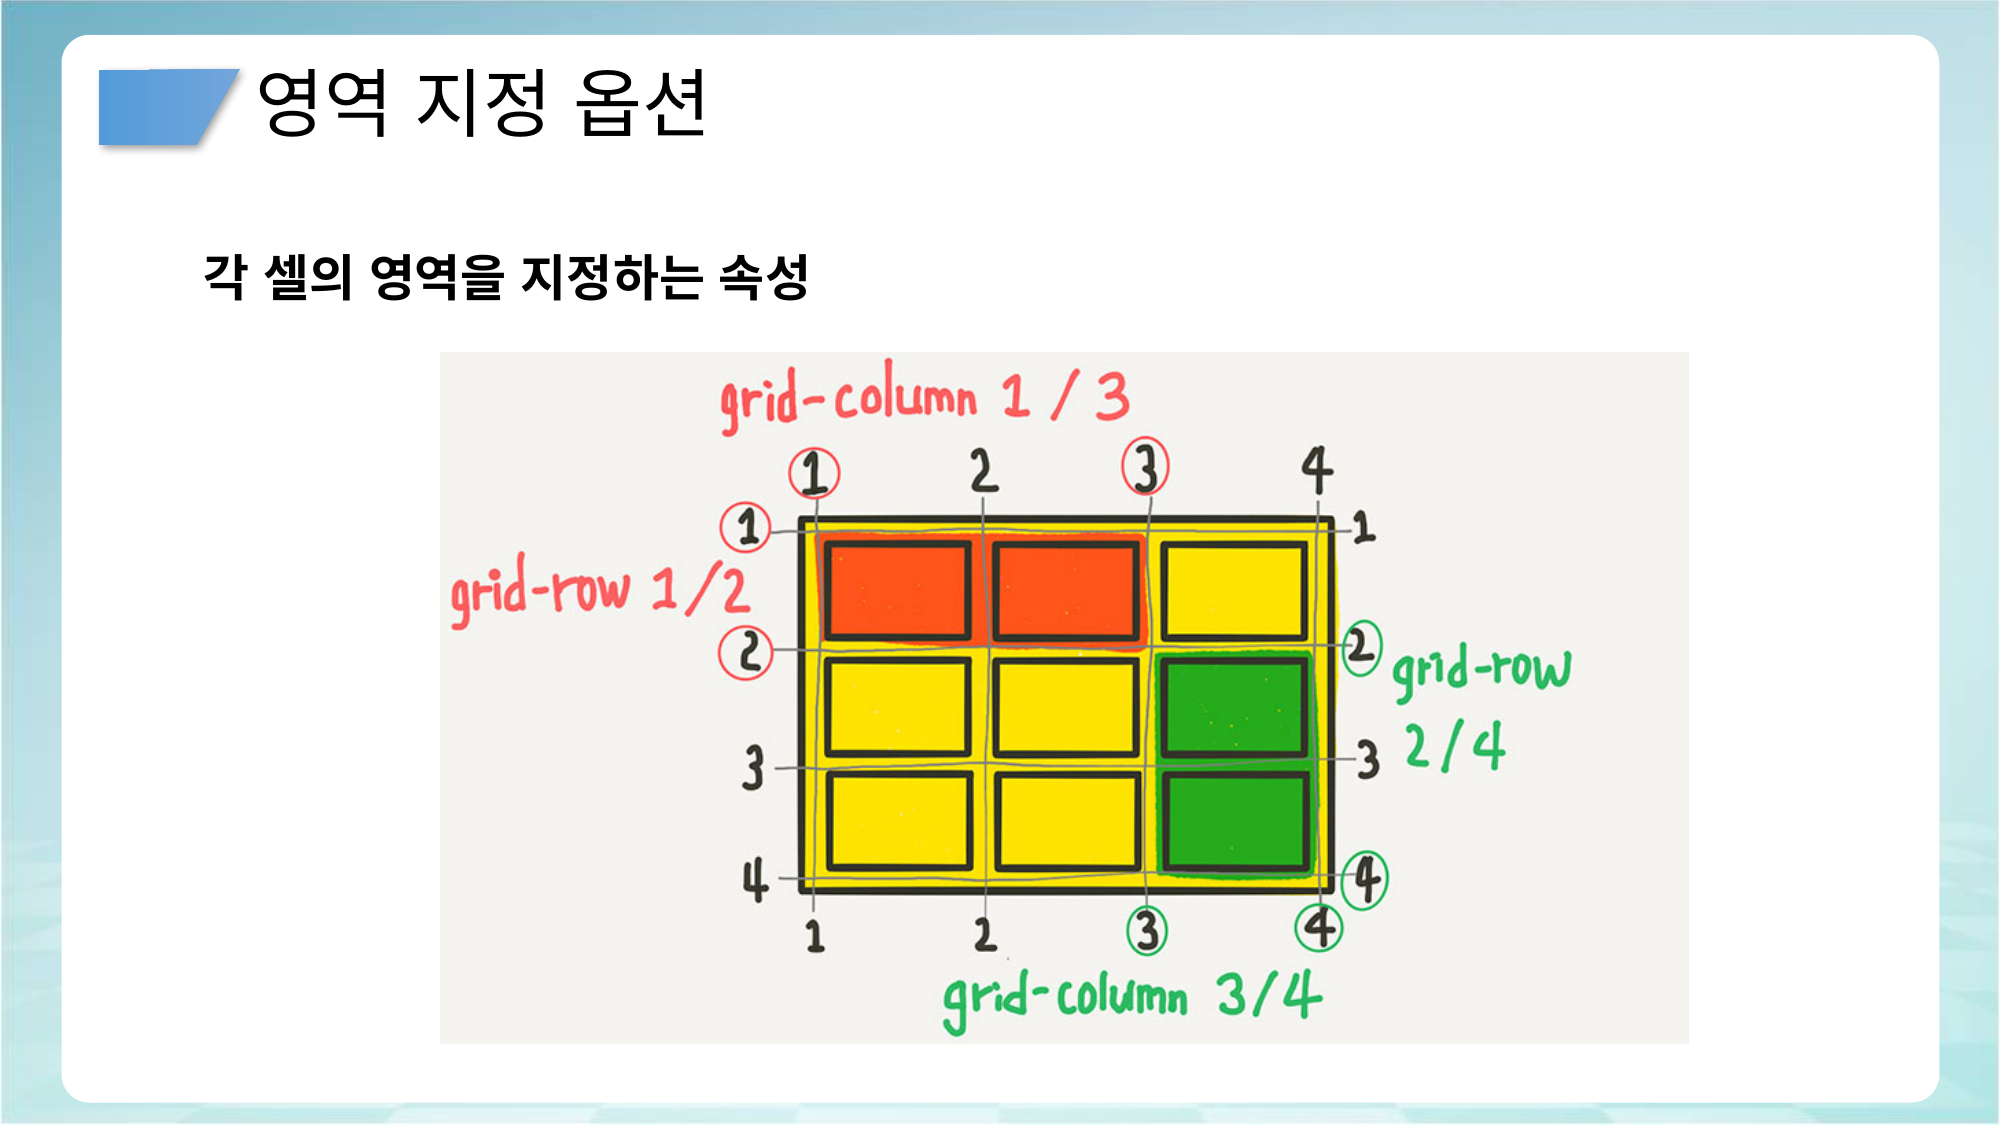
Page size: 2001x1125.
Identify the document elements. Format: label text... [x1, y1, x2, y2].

picture [0, 0, 2001, 1125]
title 영역 지정 옵션 [240, 49, 1809, 165]
text_box 각 셀의 영역을 지정하는 속성 [188, 245, 1871, 963]
